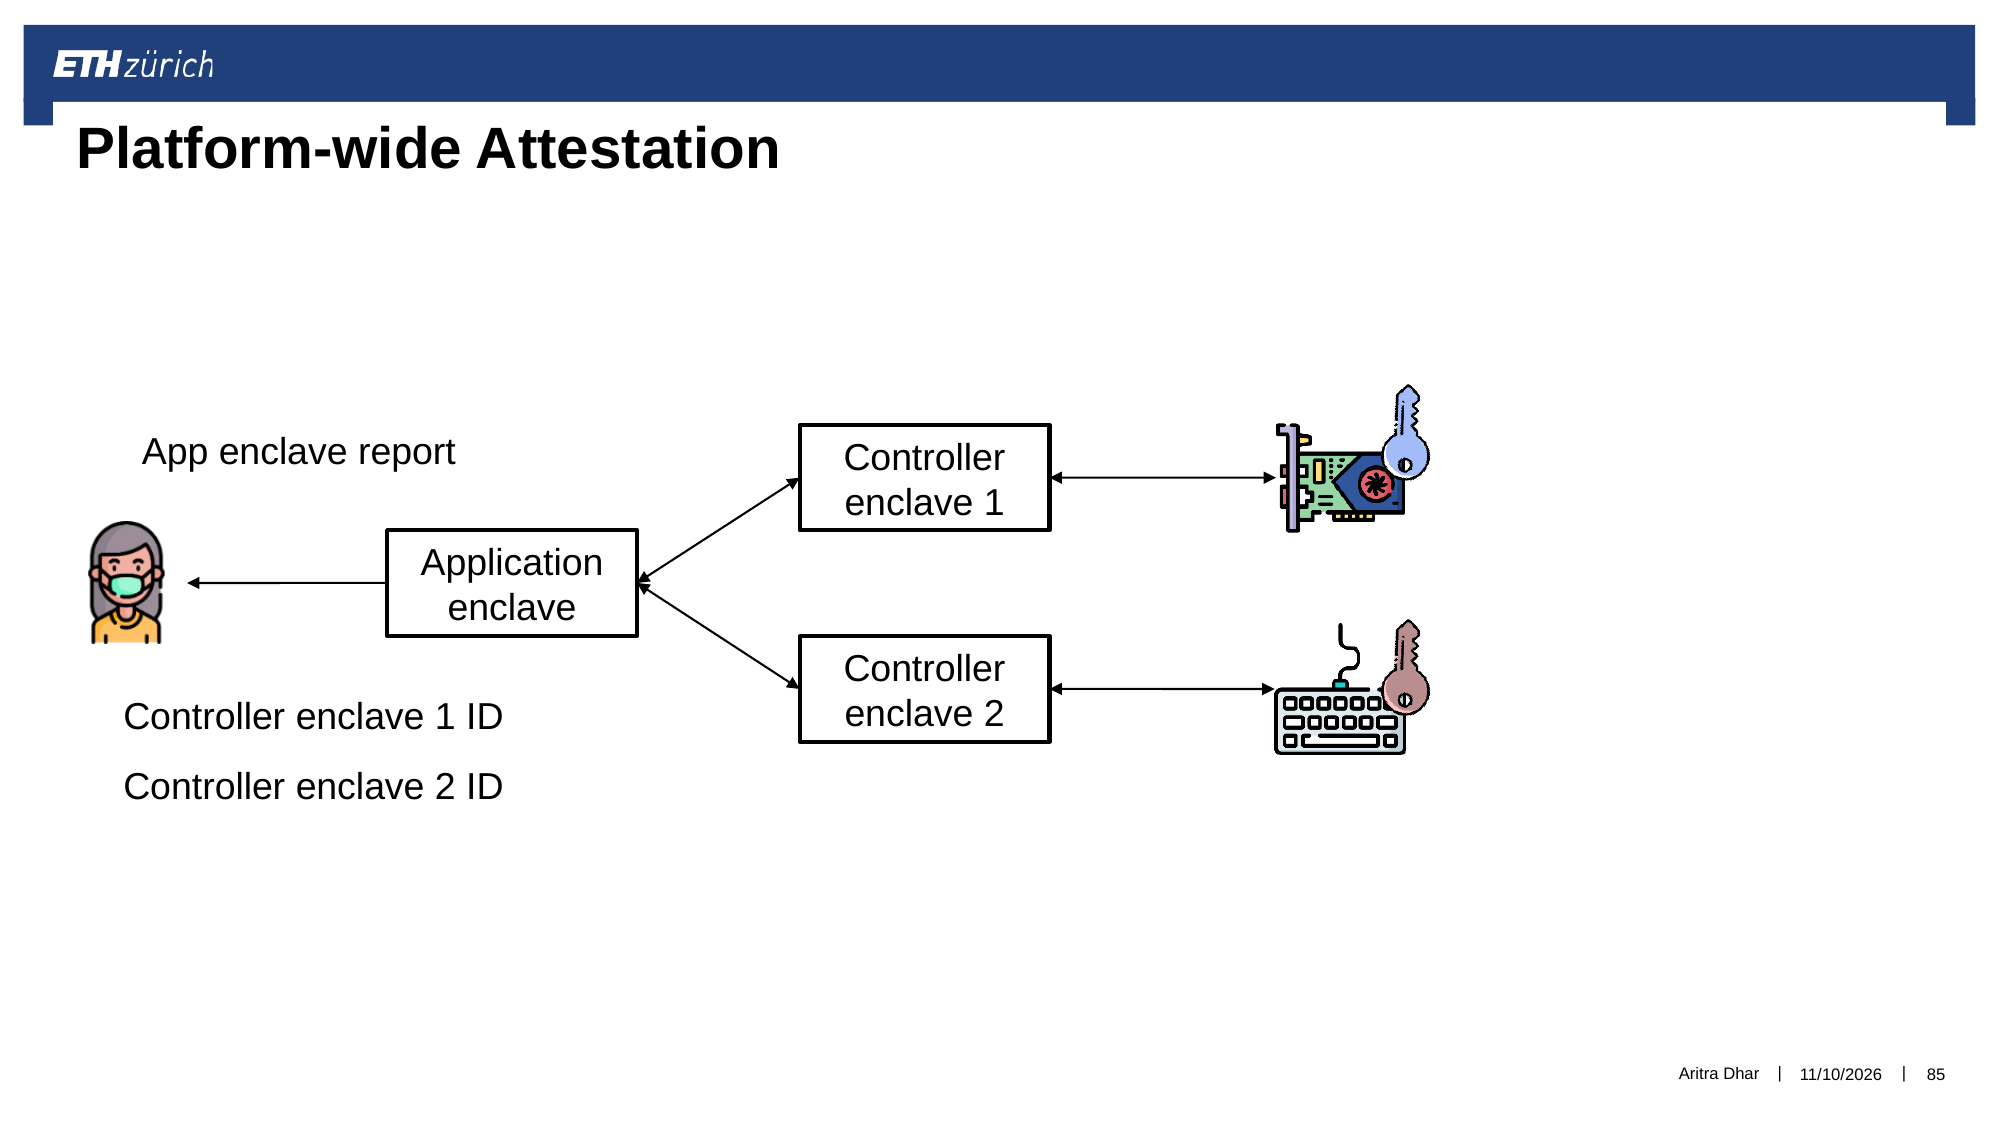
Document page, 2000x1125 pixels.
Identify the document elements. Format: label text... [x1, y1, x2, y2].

title Platform-wide Attestation [53, 101, 1946, 262]
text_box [636, 582, 800, 690]
text_box Controller enclave 2 [798, 634, 1052, 744]
picture [1274, 623, 1444, 755]
text_box Application enclave [385, 528, 631, 638]
text_box App enclave report [127, 419, 471, 479]
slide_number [1790, 1034, 1892, 1112]
slide_number 85 [1906, 1034, 1966, 1112]
footer Aritra Dhar [999, 1034, 1760, 1111]
text_box Controller enclave 1 ID [108, 684, 519, 745]
picture [64, 521, 188, 645]
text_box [636, 477, 800, 582]
picture [1275, 383, 1459, 542]
text_box Controller enclave 2 ID [108, 754, 519, 815]
text_box Controller enclave 1 [798, 423, 1052, 532]
